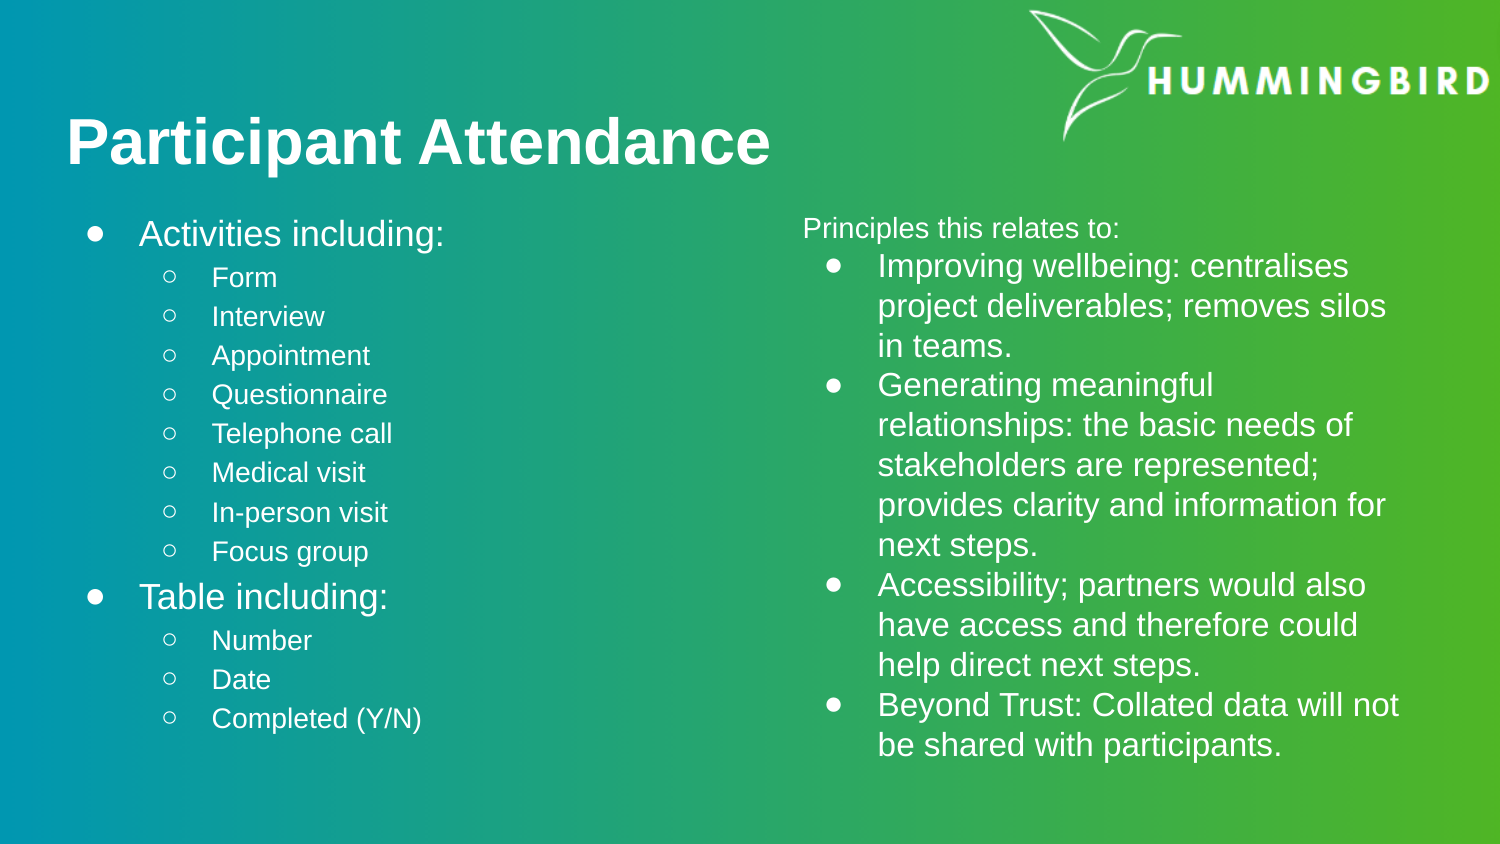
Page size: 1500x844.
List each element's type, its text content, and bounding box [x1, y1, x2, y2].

text_box Principles this relates to: Improving wellbeing: centralises project deliverables; removes silos in teams. Generating meaningful relationships: the basic needs of stakeholders are represented; provides clarity and information for next steps. Accessibility; partners would also have access and therefore could help direct next steps. Beyond Trust: Collated data will not be shared with participants. [787, 193, 1431, 755]
list Activities including: Form Interview Appointment Questionnaire Telephone call Medical visit In-person visit Focus group Table including: Number Date Completed (Y/N) [51, 189, 750, 750]
picture [0, 0, 1500, 844]
title Participant Attendance [51, 72, 1449, 167]
